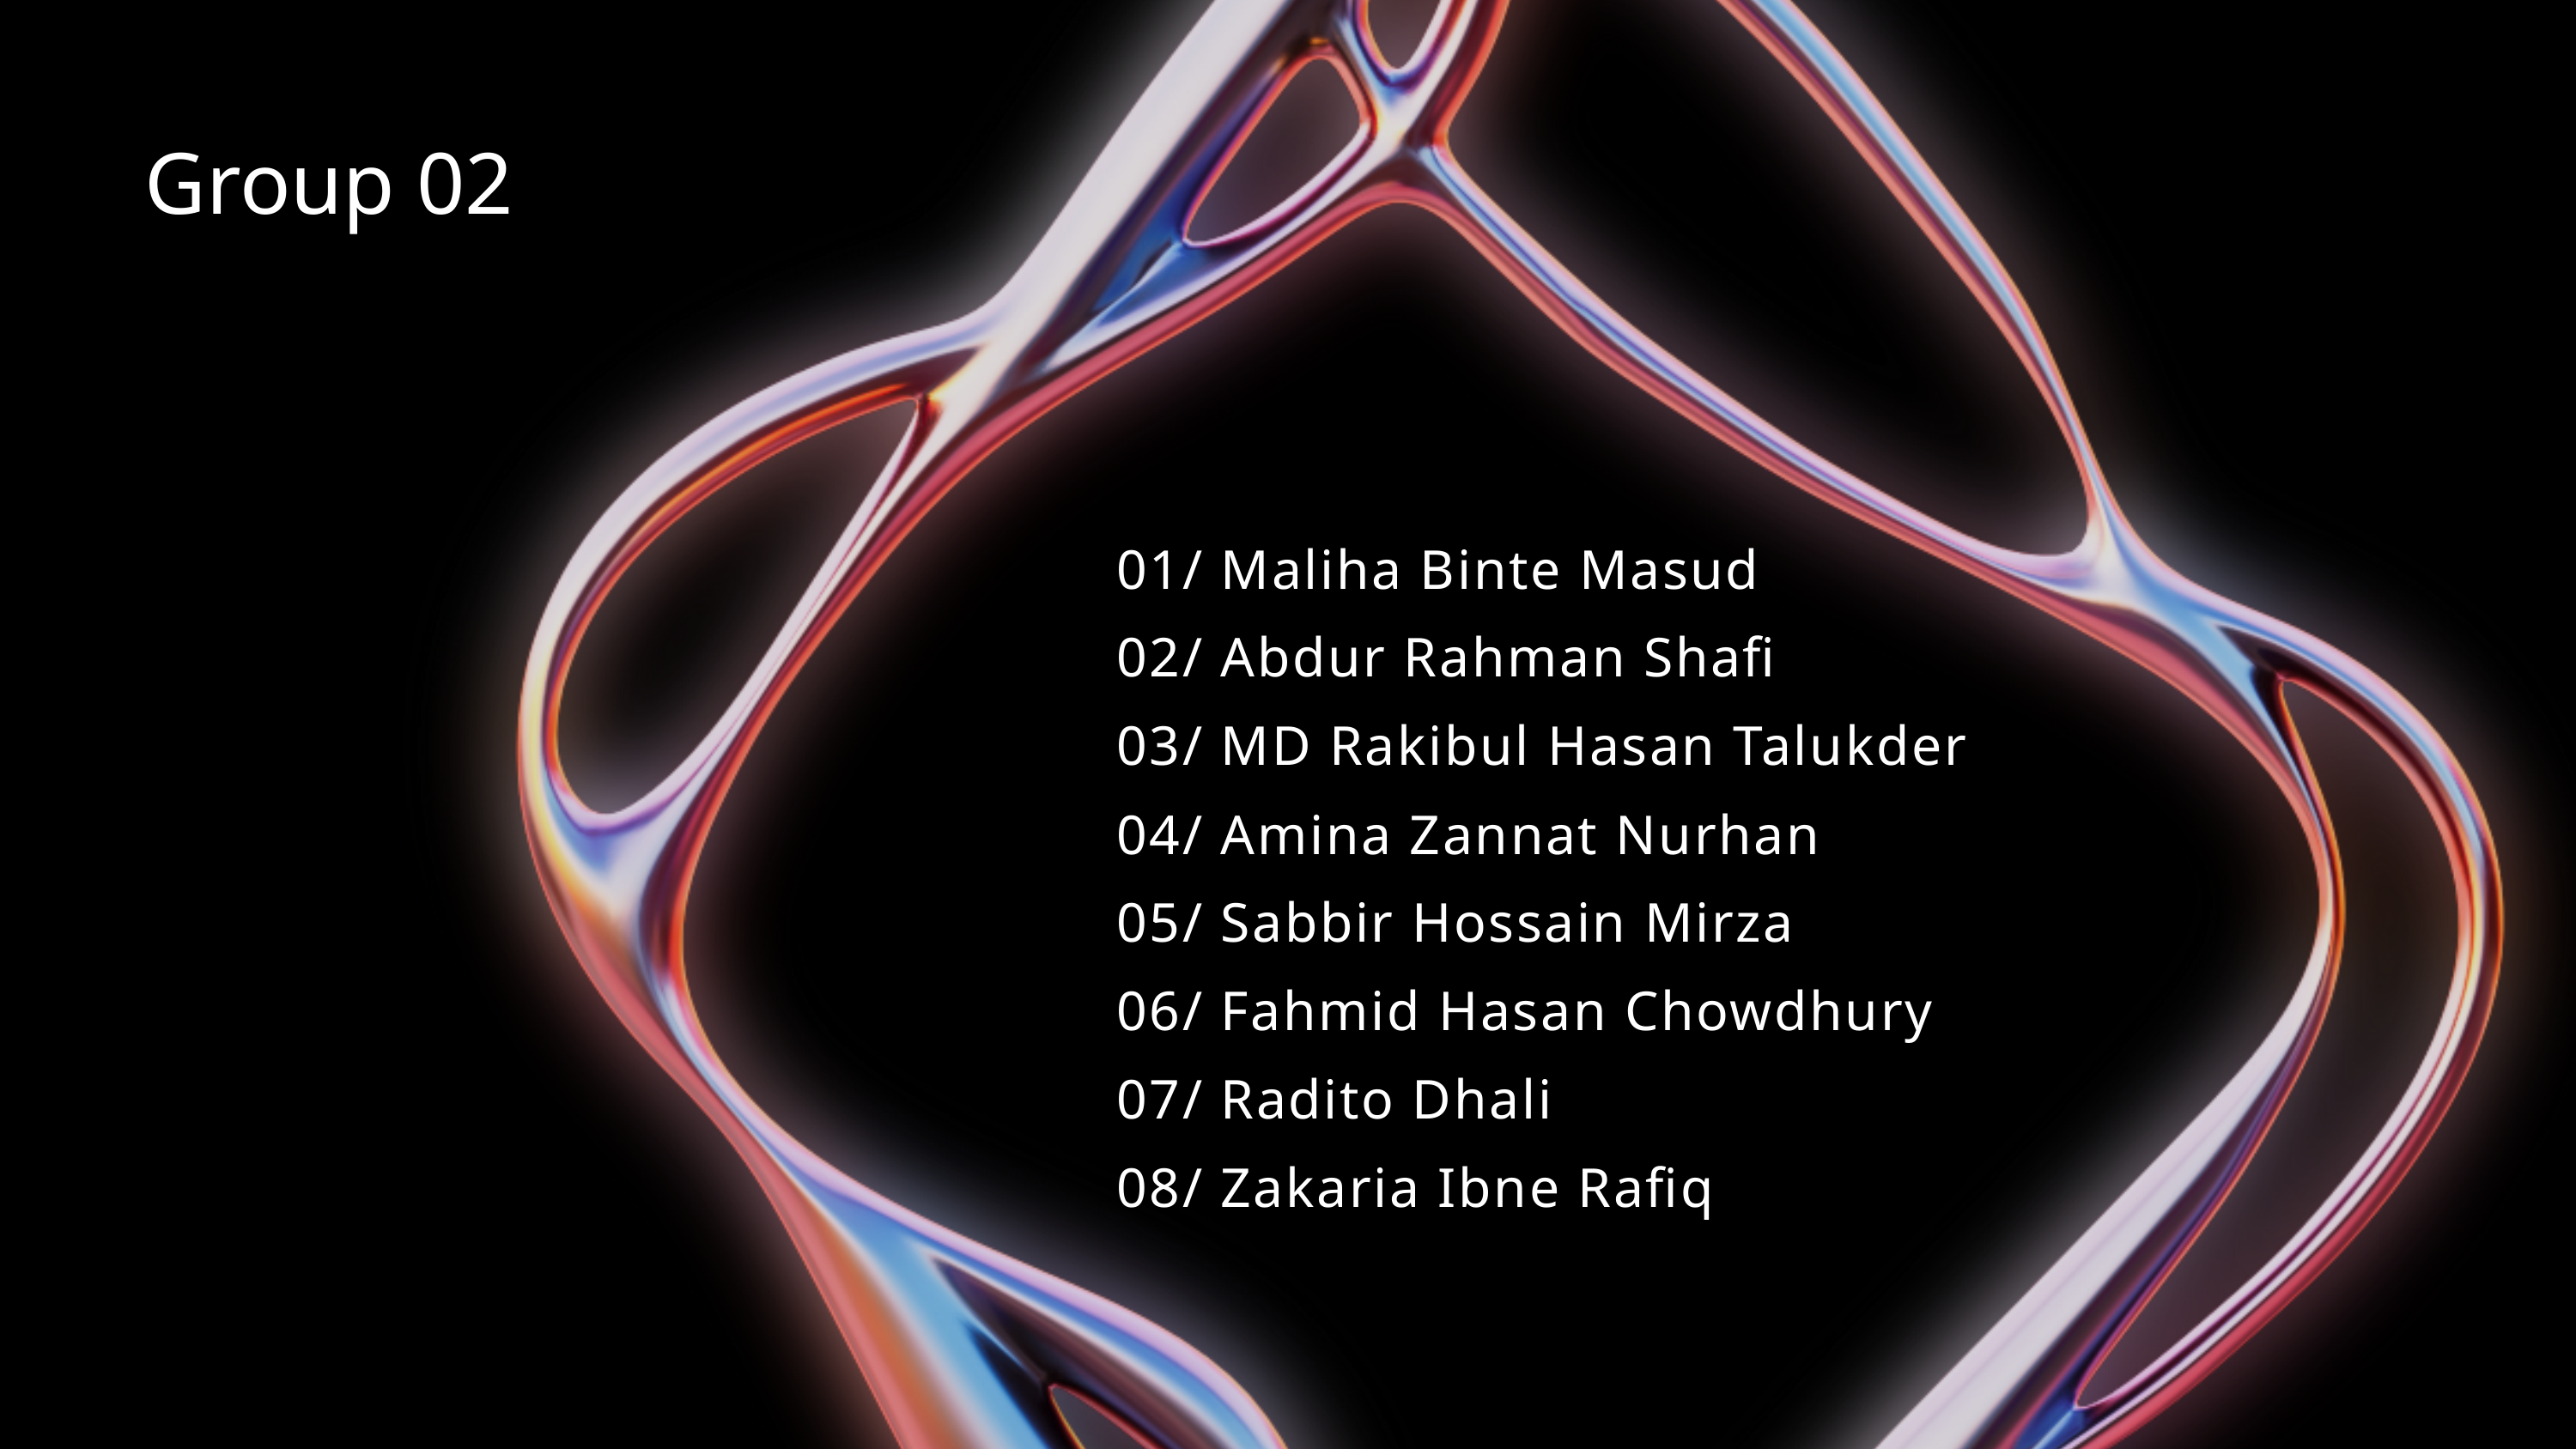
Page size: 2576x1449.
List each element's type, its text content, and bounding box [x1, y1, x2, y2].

text_box [399, 0, 2576, 1449]
text_box 01/ Maliha Binte Masud 02/ Abdur Rahman Shafi 03/ MD Rakibul Hasan Talukder 04/ Amina Zannat Nurhan 05/ Sabbir Hossain Mirza 06/ Fahmid Hasan Chowdhury 07/ Radito Dhali 08/ Zakaria Ibne Rafiq [1116, 511, 2034, 1219]
text_box Group 02 [144, 112, 989, 232]
